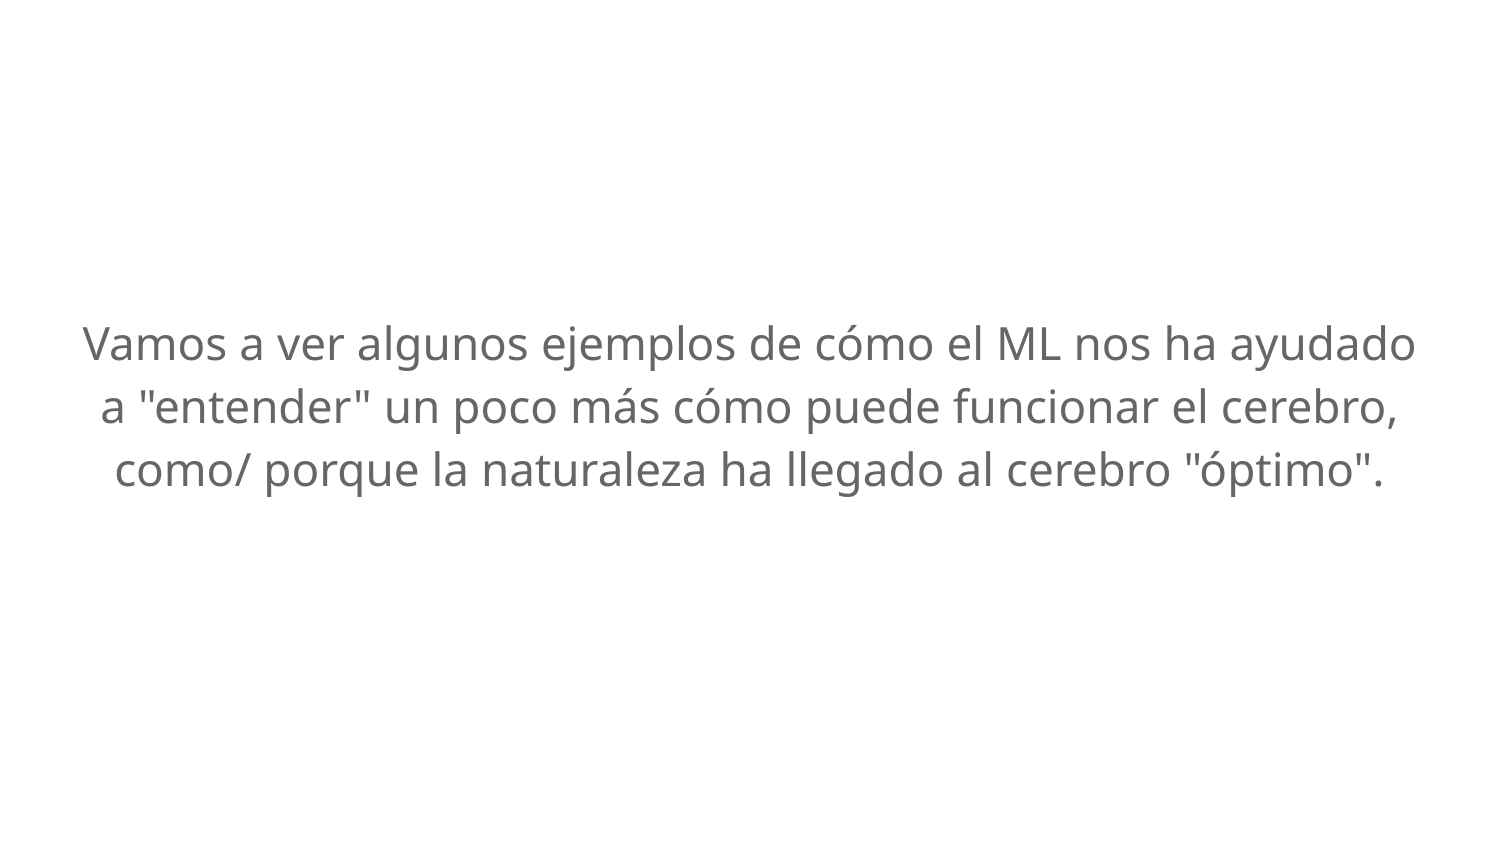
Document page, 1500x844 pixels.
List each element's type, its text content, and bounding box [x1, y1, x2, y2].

list Vamos a ver algunos ejemplos de cómo el ML nos ha ayudado a "entender" un poco más cómo puede funcionar el cerebro, como/ porque la naturaleza ha llegado al cerebro "óptimo". [51, 291, 1449, 553]
